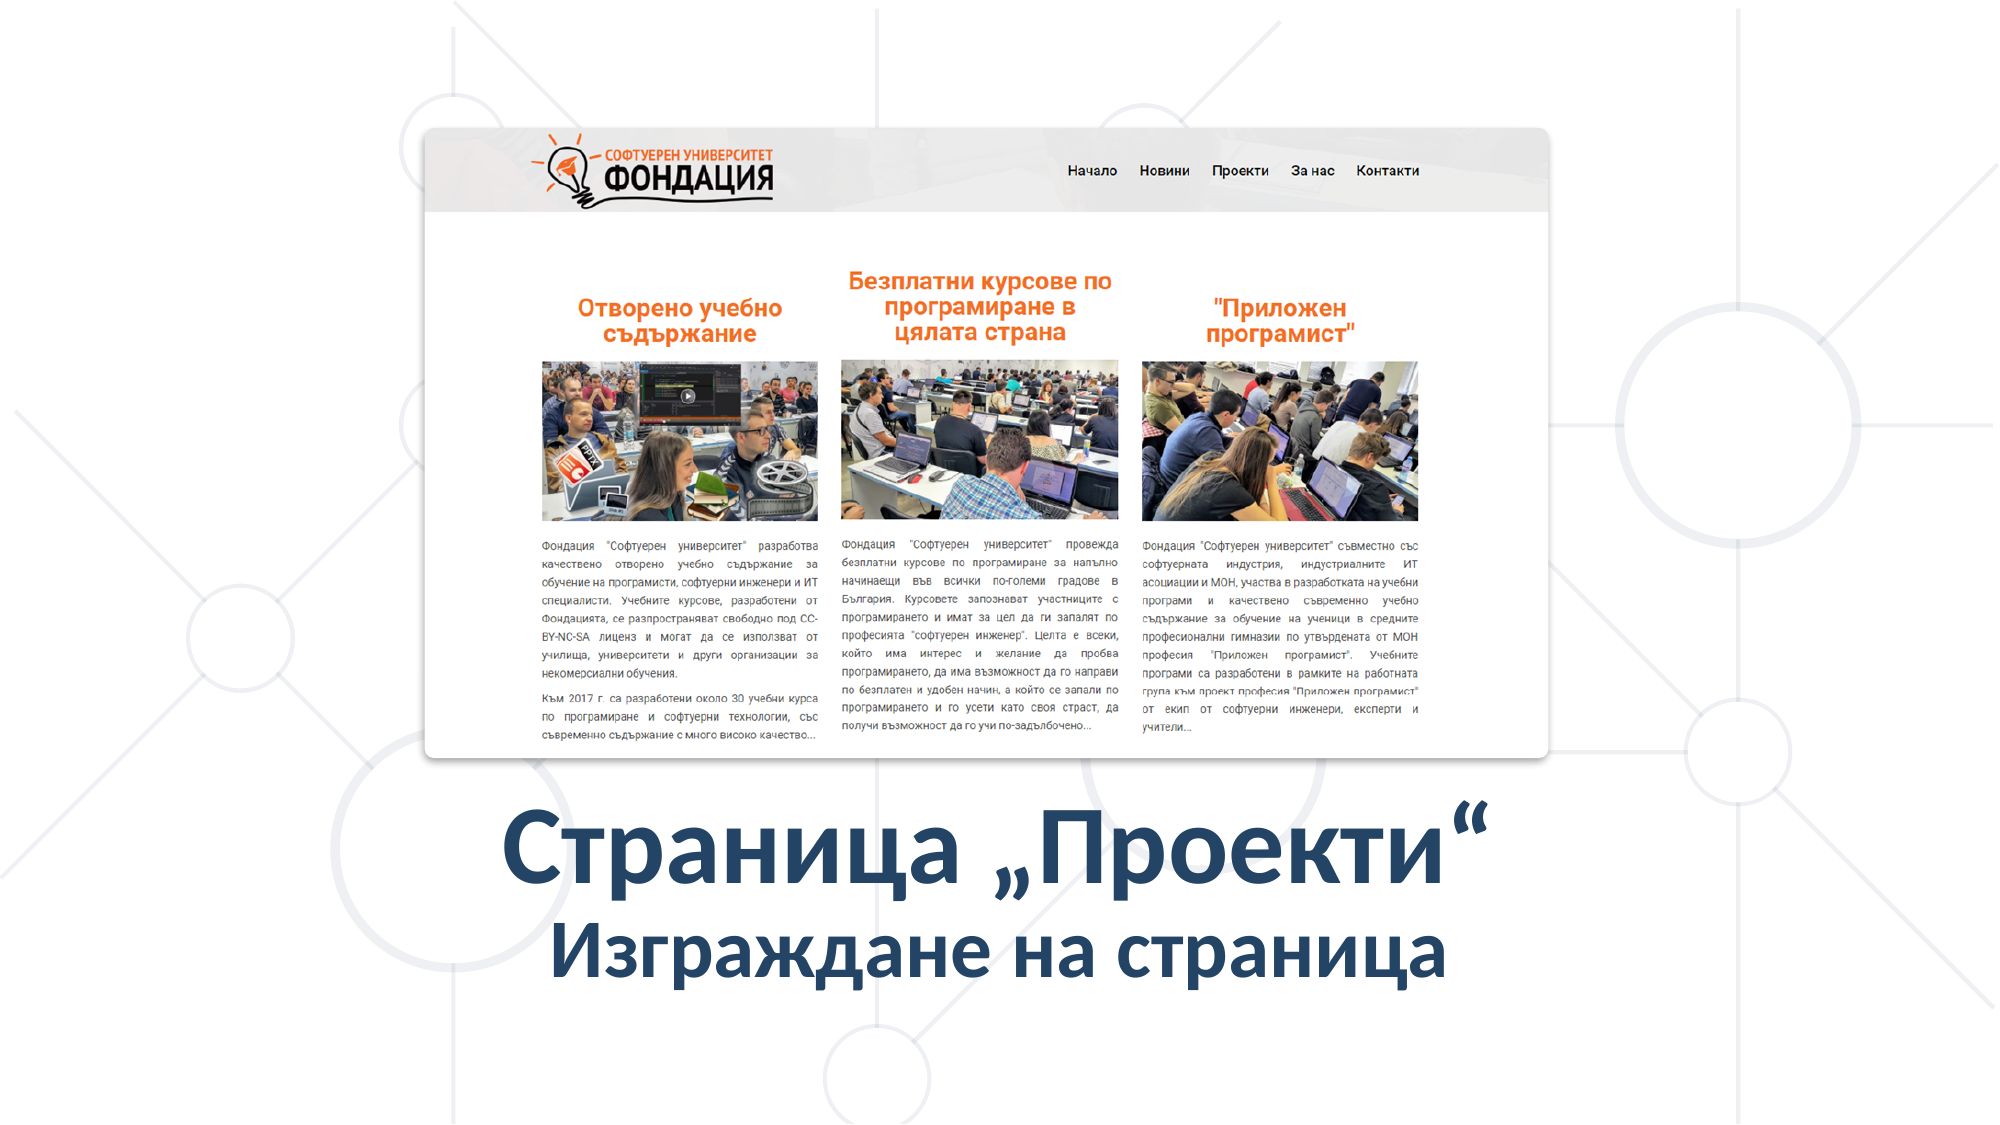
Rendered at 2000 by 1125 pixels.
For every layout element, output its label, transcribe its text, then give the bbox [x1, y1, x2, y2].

list Изграждане на страница [100, 900, 1899, 983]
picture [424, 127, 1549, 759]
list Страница „Проекти“ [100, 771, 1899, 898]
